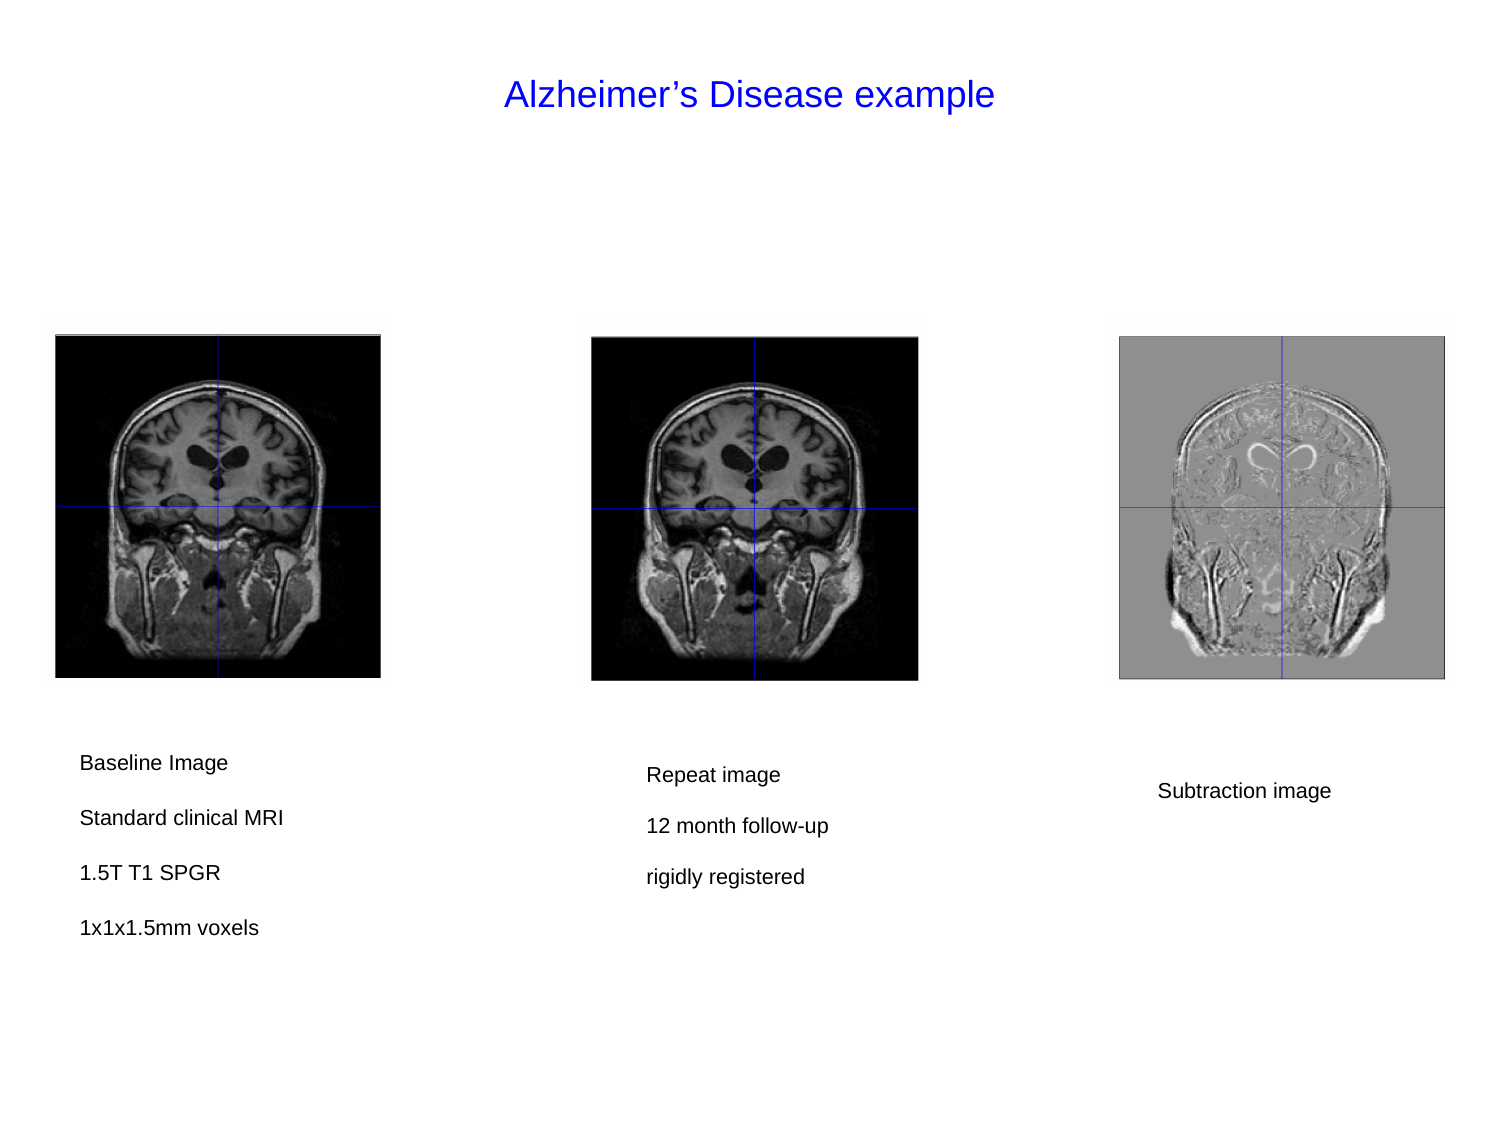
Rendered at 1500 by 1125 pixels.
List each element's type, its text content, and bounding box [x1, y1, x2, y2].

picture [1107, 317, 1450, 681]
picture [579, 317, 927, 681]
text_box Alzheimer’s Disease example [112, 39, 1388, 146]
picture [42, 315, 390, 681]
text_box Baseline Image Standard clinical MRI 1.5T T1 SPGR 1x1x1.5mm voxels [64, 716, 467, 1057]
text_box Subtraction image [1142, 744, 1382, 921]
text_box Repeat image 12 month follow-up rigidly registered [631, 728, 871, 948]
